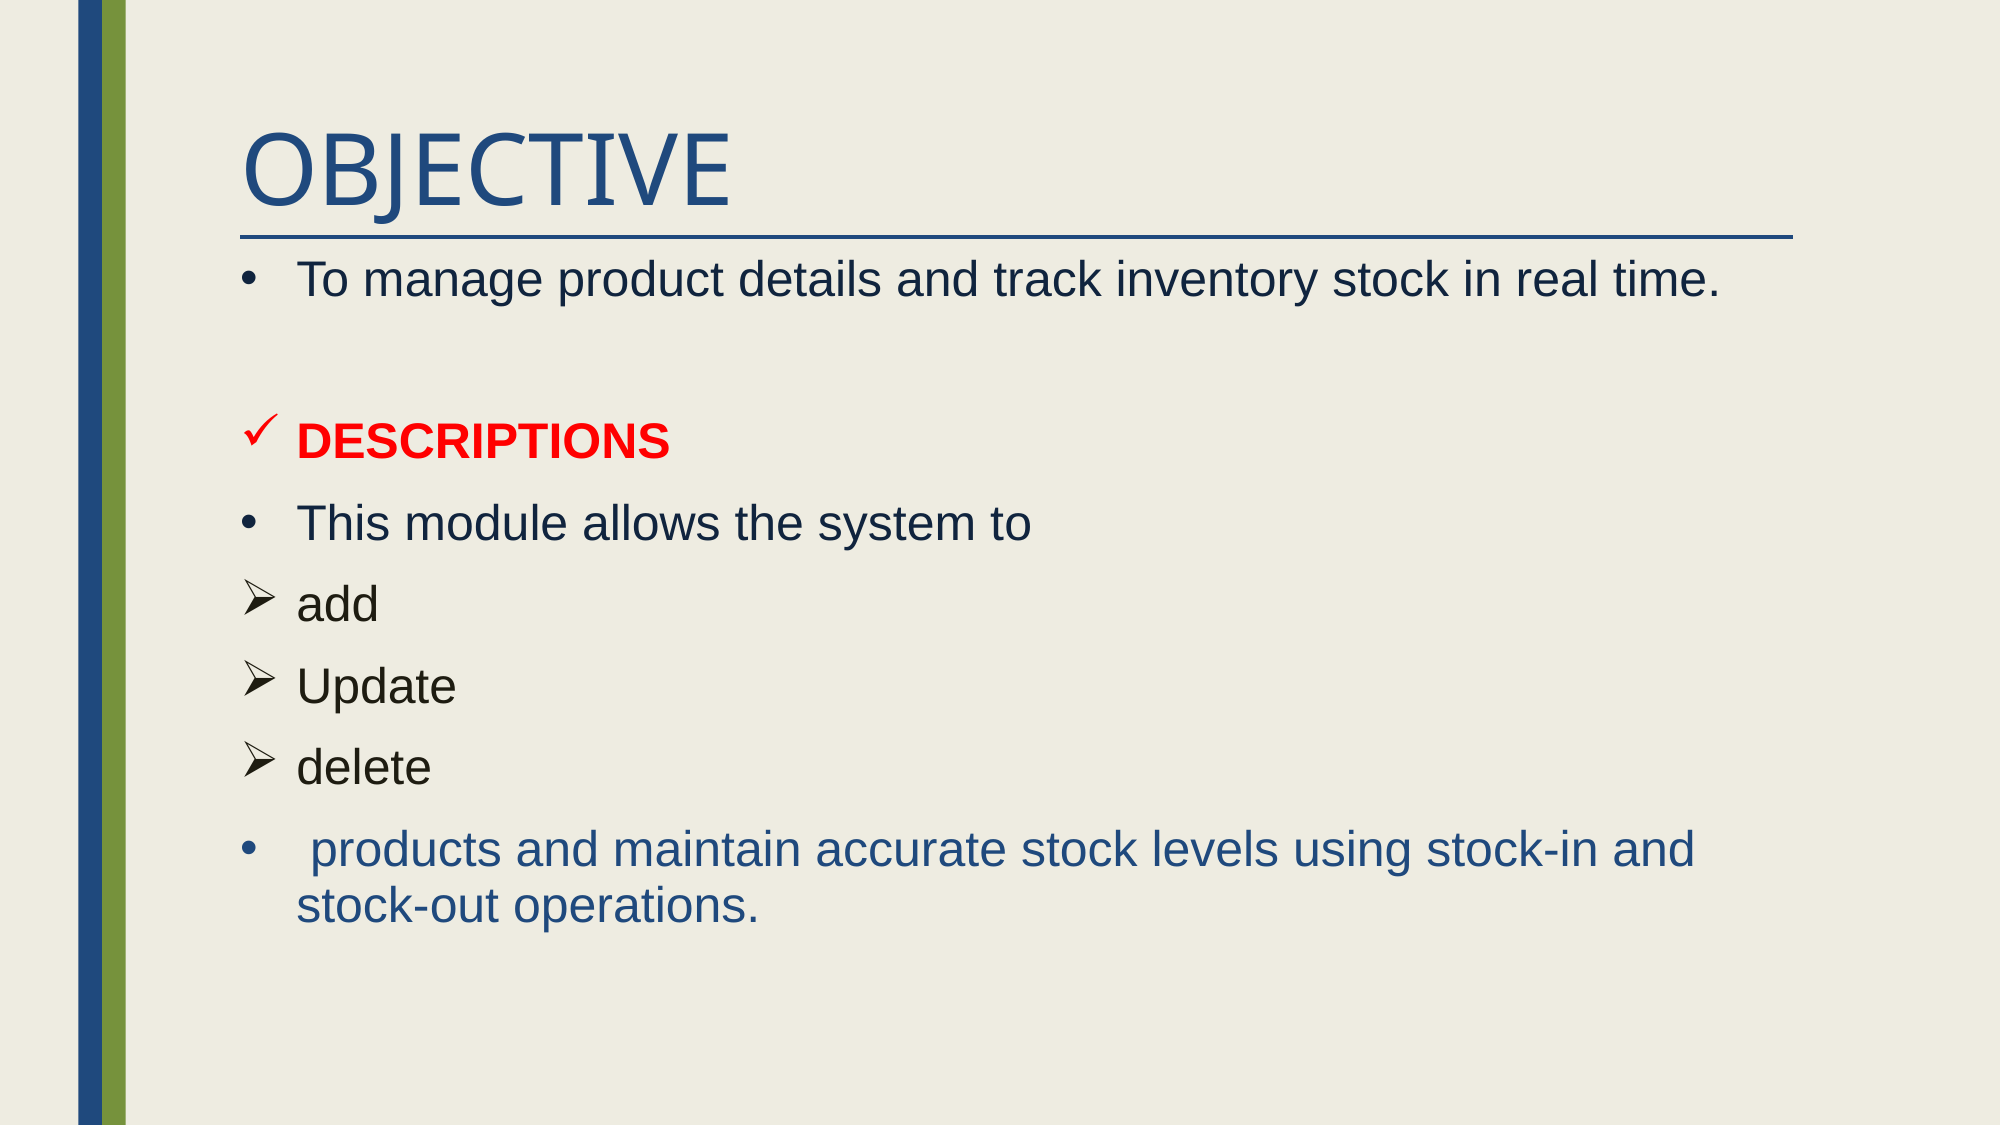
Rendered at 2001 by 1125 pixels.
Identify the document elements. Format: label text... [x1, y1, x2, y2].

list To manage product details and track inventory stock in real time. DESCRIPTIONS This module allows the system to add Update delete products and maintain accurate stock levels using stock-in and stock-out operations. [225, 243, 1800, 963]
title OBJECTIVE [225, 112, 1800, 231]
